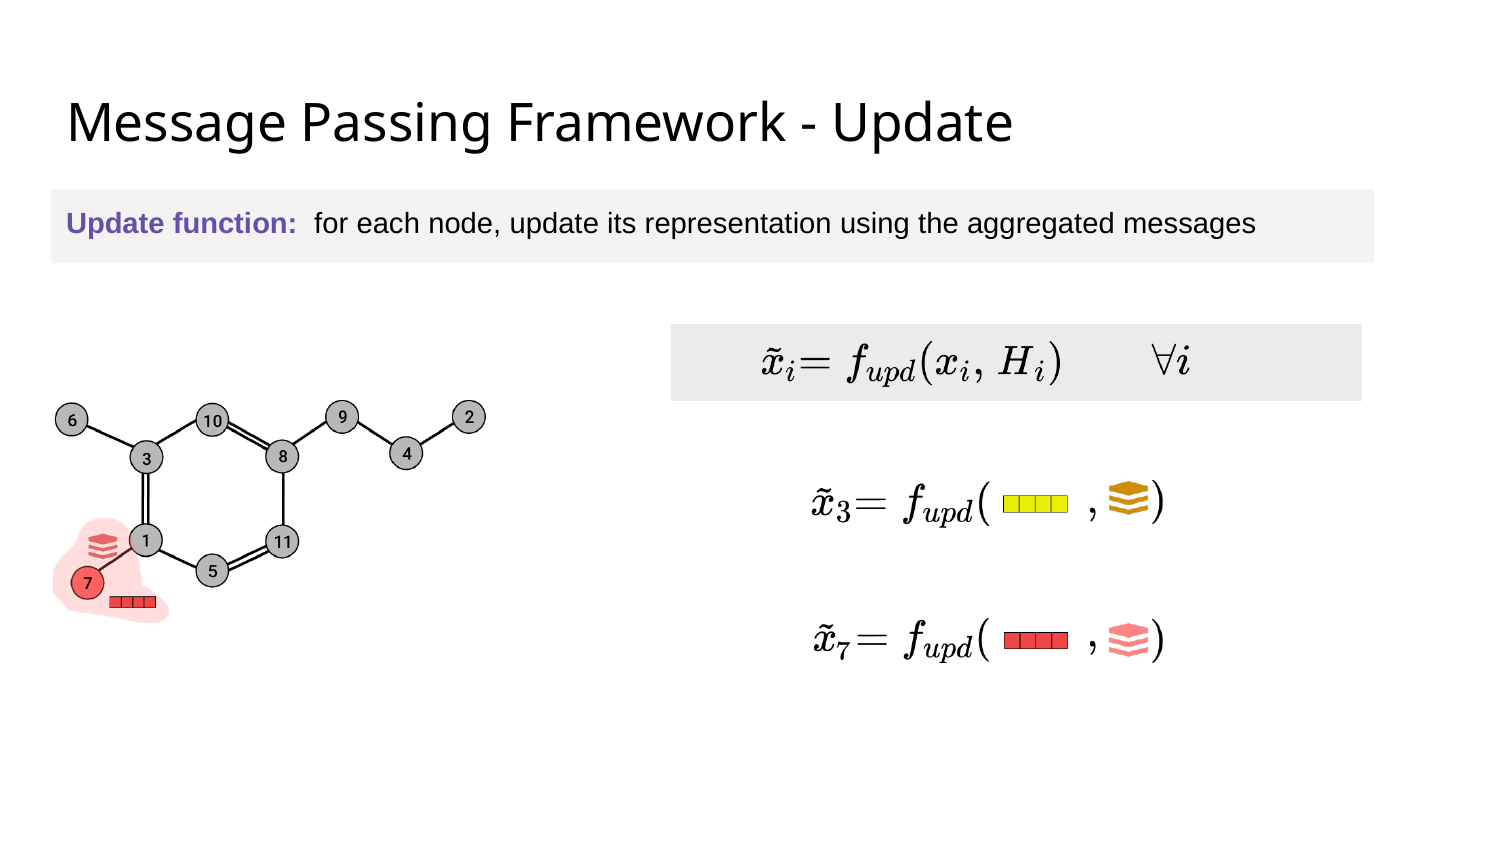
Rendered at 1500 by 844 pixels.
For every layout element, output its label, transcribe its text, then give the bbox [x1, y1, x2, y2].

title Message Passing Framework - Update [51, 72, 1449, 167]
text_box Update function: for each node, update its representation using the aggregated messages [51, 189, 1374, 264]
picture [50, 324, 1362, 663]
